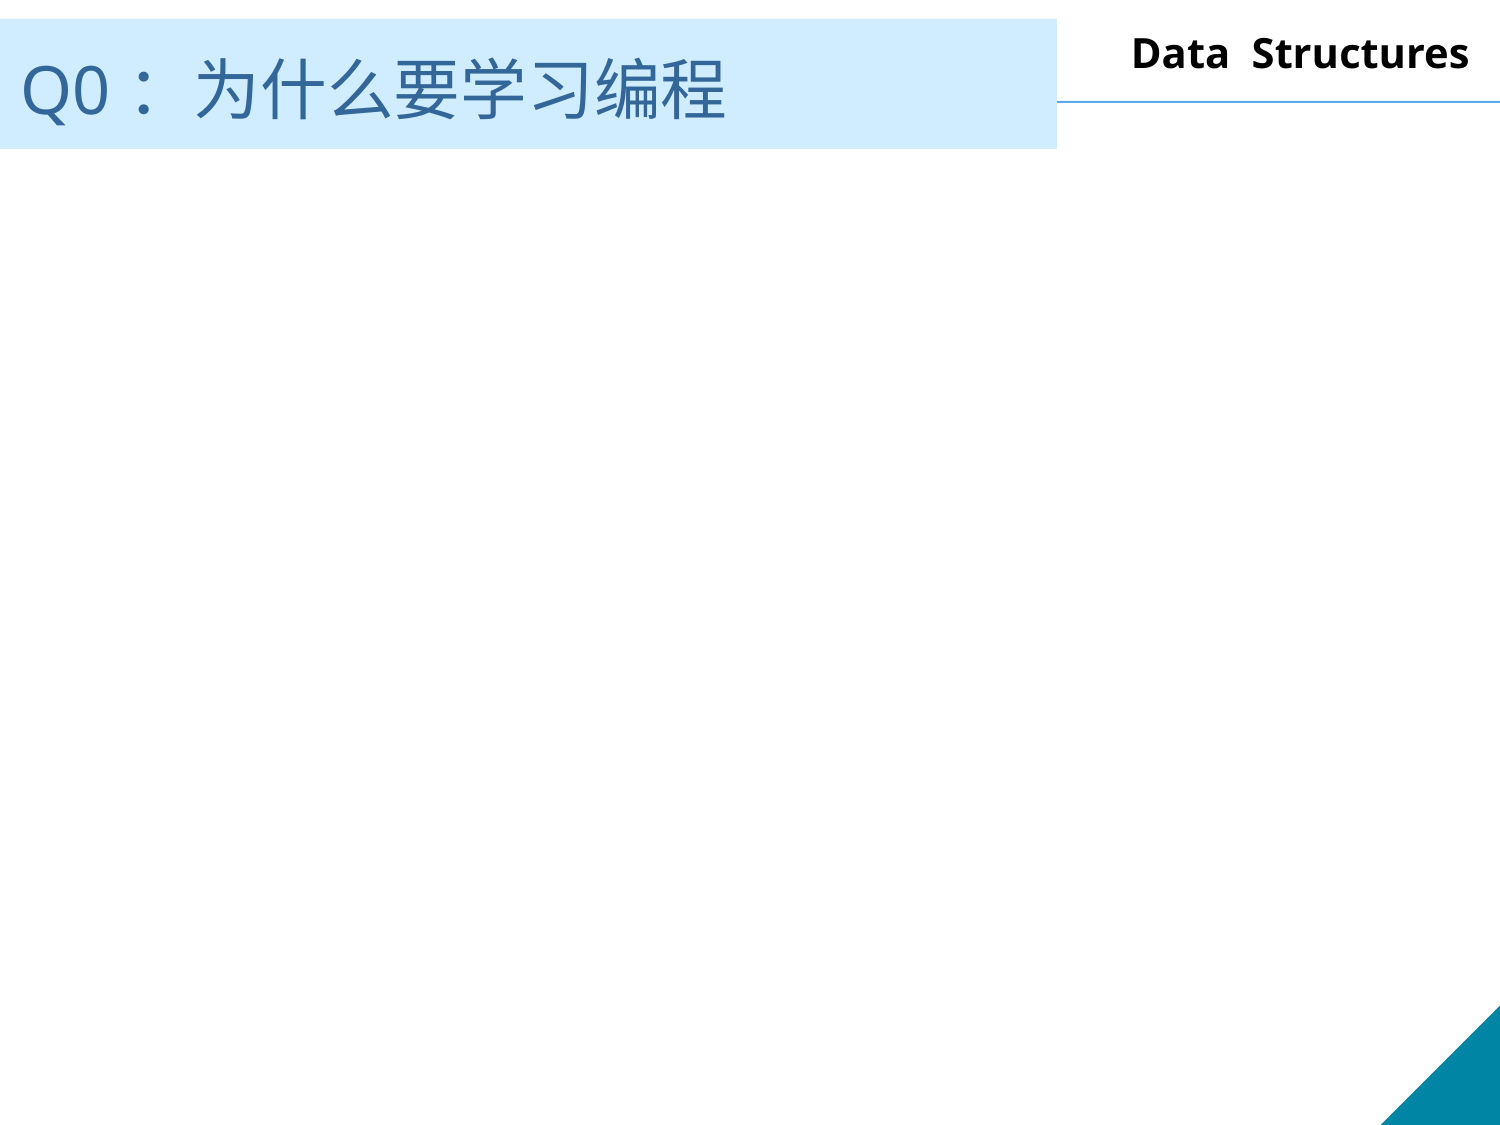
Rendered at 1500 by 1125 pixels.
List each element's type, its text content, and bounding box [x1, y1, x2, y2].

title Q0：为什么要学习编程 [5, 31, 1057, 136]
